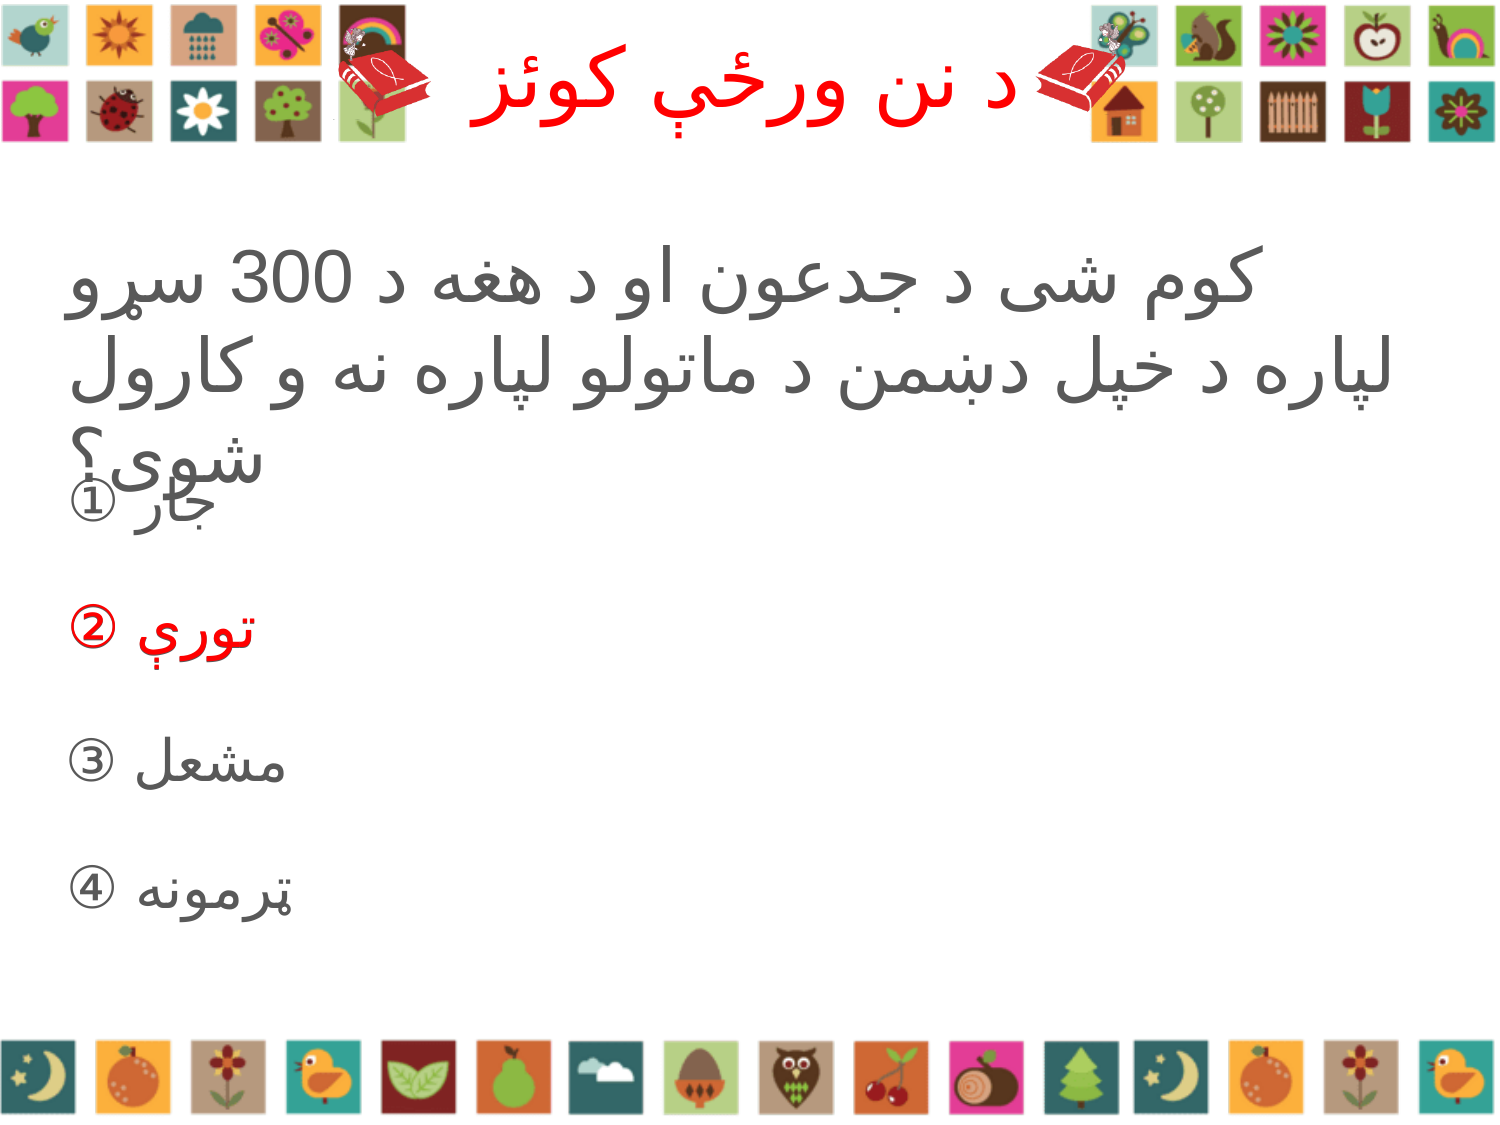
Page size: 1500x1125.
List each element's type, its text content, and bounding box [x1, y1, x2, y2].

text_box ④ ټرمونه [51, 842, 1482, 928]
text_box ② تورې [53, 581, 1483, 667]
text_box د نن ورځې کوئز [425, 16, 1078, 131]
text_box ① جار [53, 456, 1436, 541]
picture [0, 3, 463, 150]
text_box کوم شی د جدعون او د هغه د 300 سړو لپاره د خپل دښمن د ماتولو لپاره نه و کارول شوی؟ [53, 219, 1436, 456]
text_box ③ مشعل [50, 716, 1480, 801]
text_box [0, 1028, 1500, 1118]
picture [1003, 3, 1500, 150]
